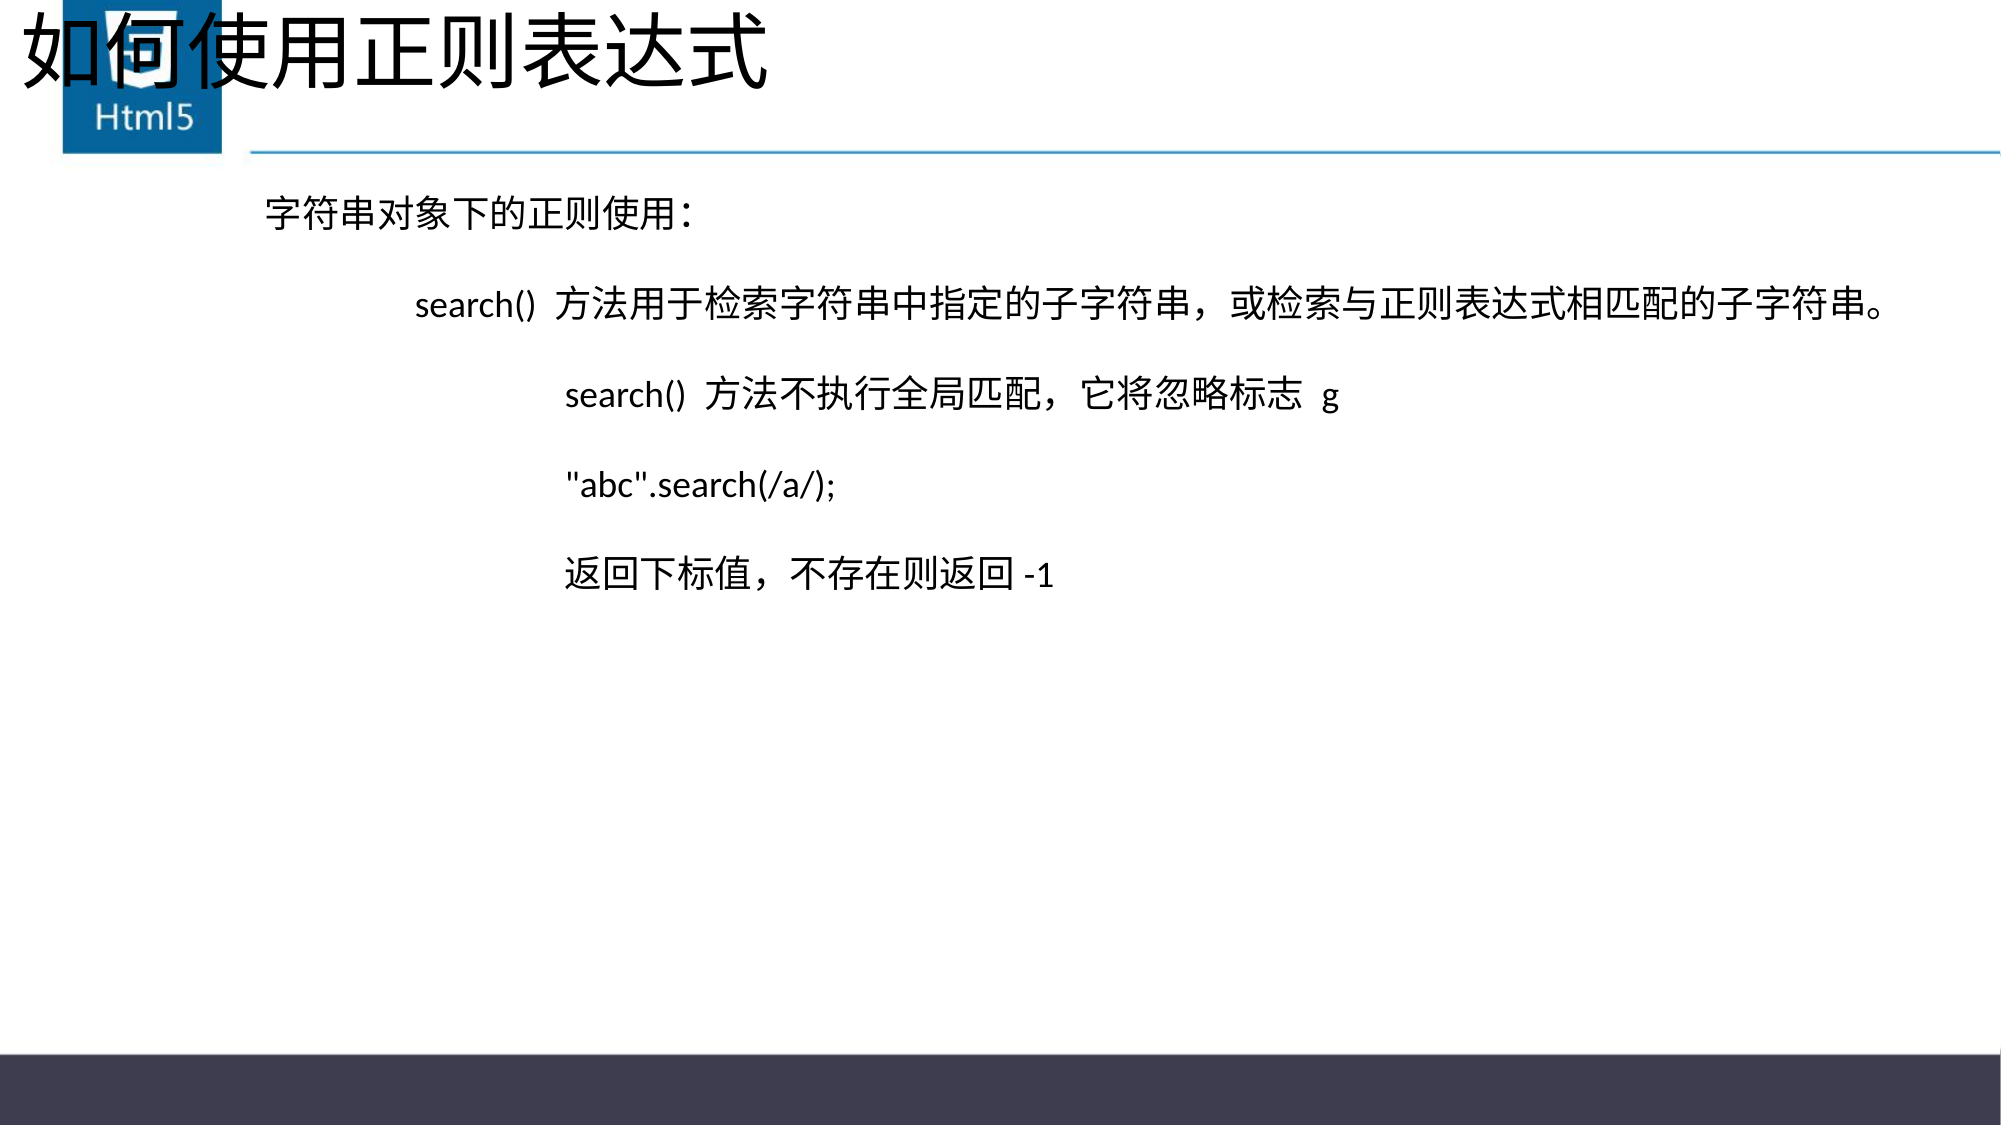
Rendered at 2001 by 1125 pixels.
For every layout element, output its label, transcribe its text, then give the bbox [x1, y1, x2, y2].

list 字符串对象下的正则使用： search() 方法用于检索字符串中指定的子字符串，或检索与正则表达式相匹配的子字符串。 search() 方法不执行全局匹配，它将忽略标志 g "abc".search(/a/); 返回下标值，不存在则返回-1 [249, 182, 1997, 1030]
picture [0, 0, 2001, 1125]
title 如何使用正则表达式 [6, 3, 1997, 152]
